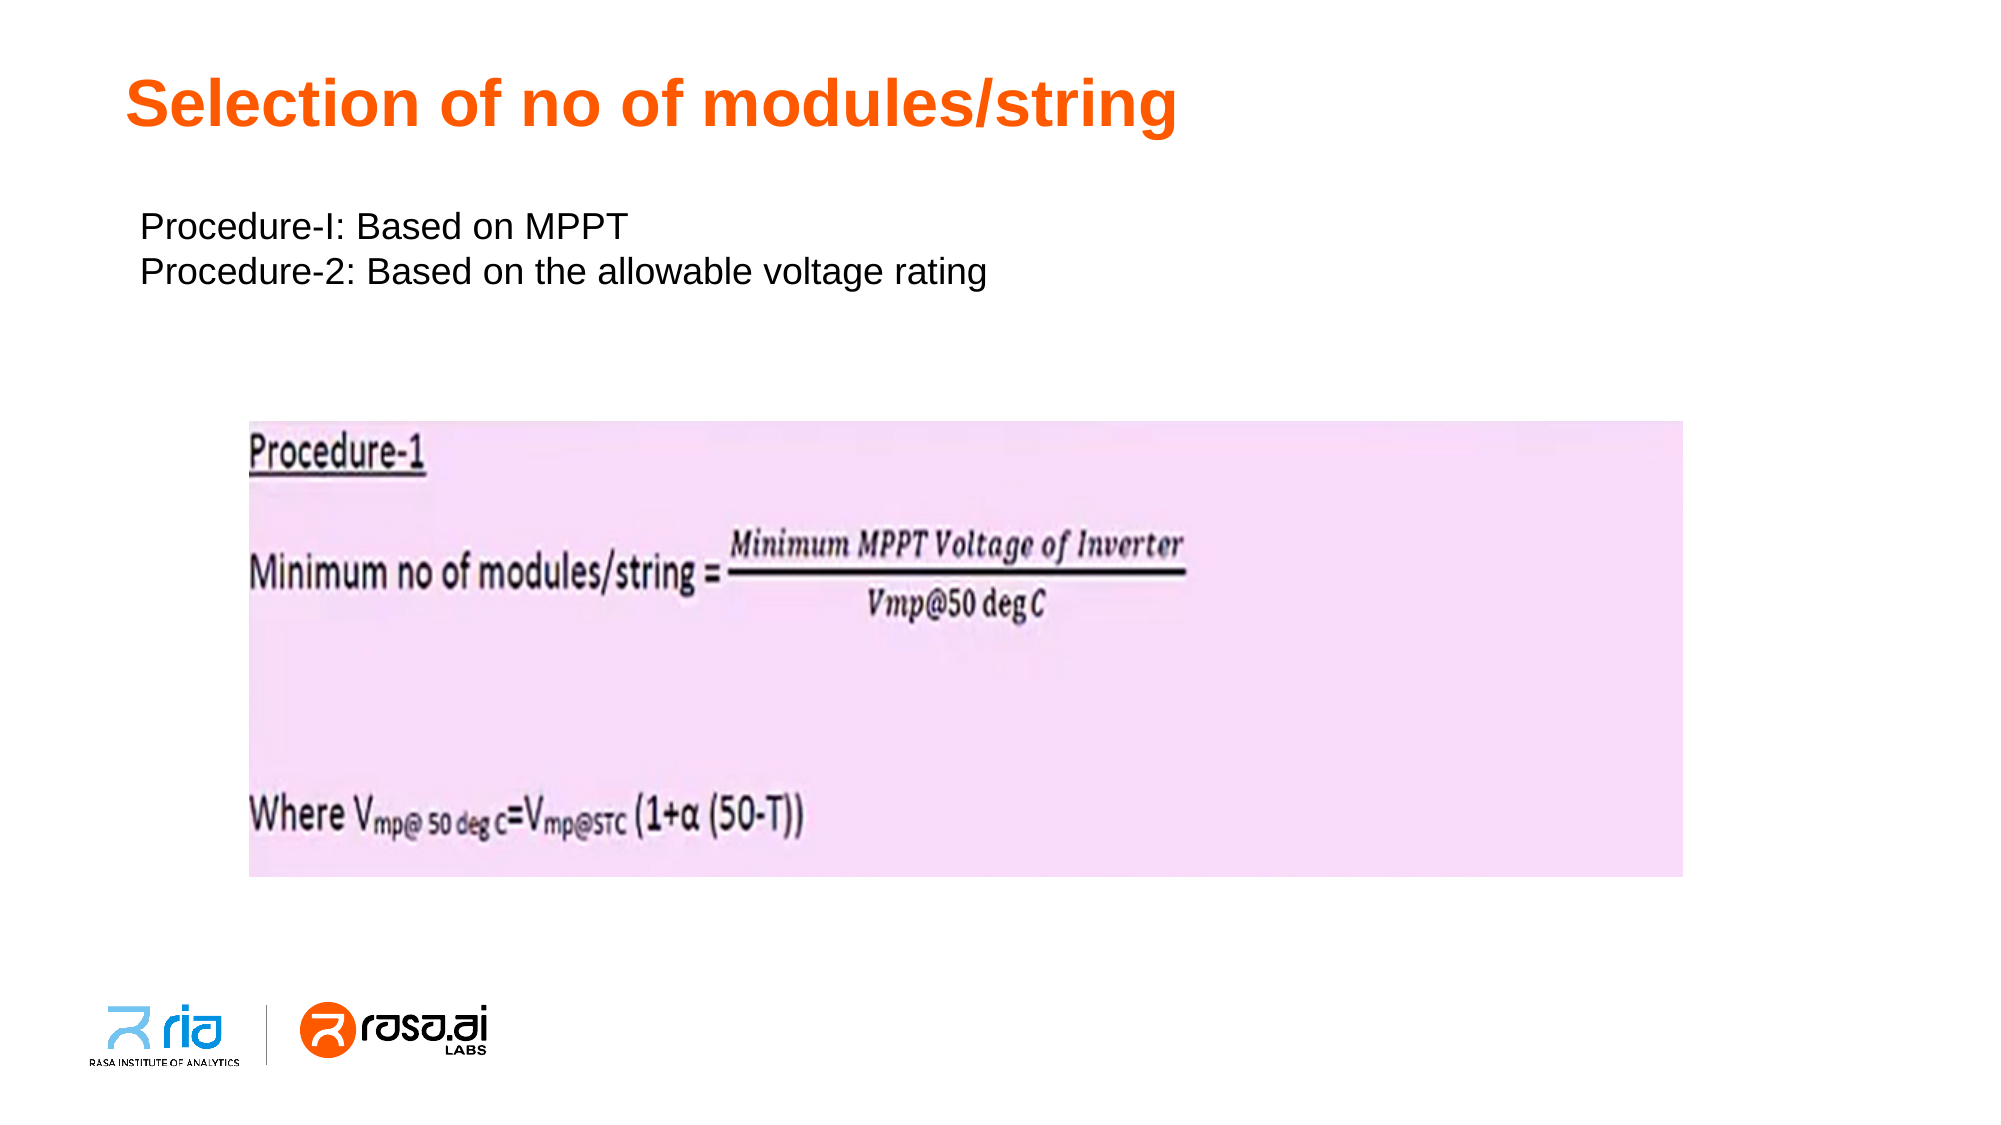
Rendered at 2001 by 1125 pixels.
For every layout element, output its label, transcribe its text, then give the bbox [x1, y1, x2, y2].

text_box Procedure-I: Based on MPPT Procedure-2: Based on the allowable voltage rating [124, 194, 1125, 300]
picture [249, 421, 1683, 878]
picture [78, 992, 250, 1078]
title Selection of no of modules/string [125, 59, 1791, 141]
